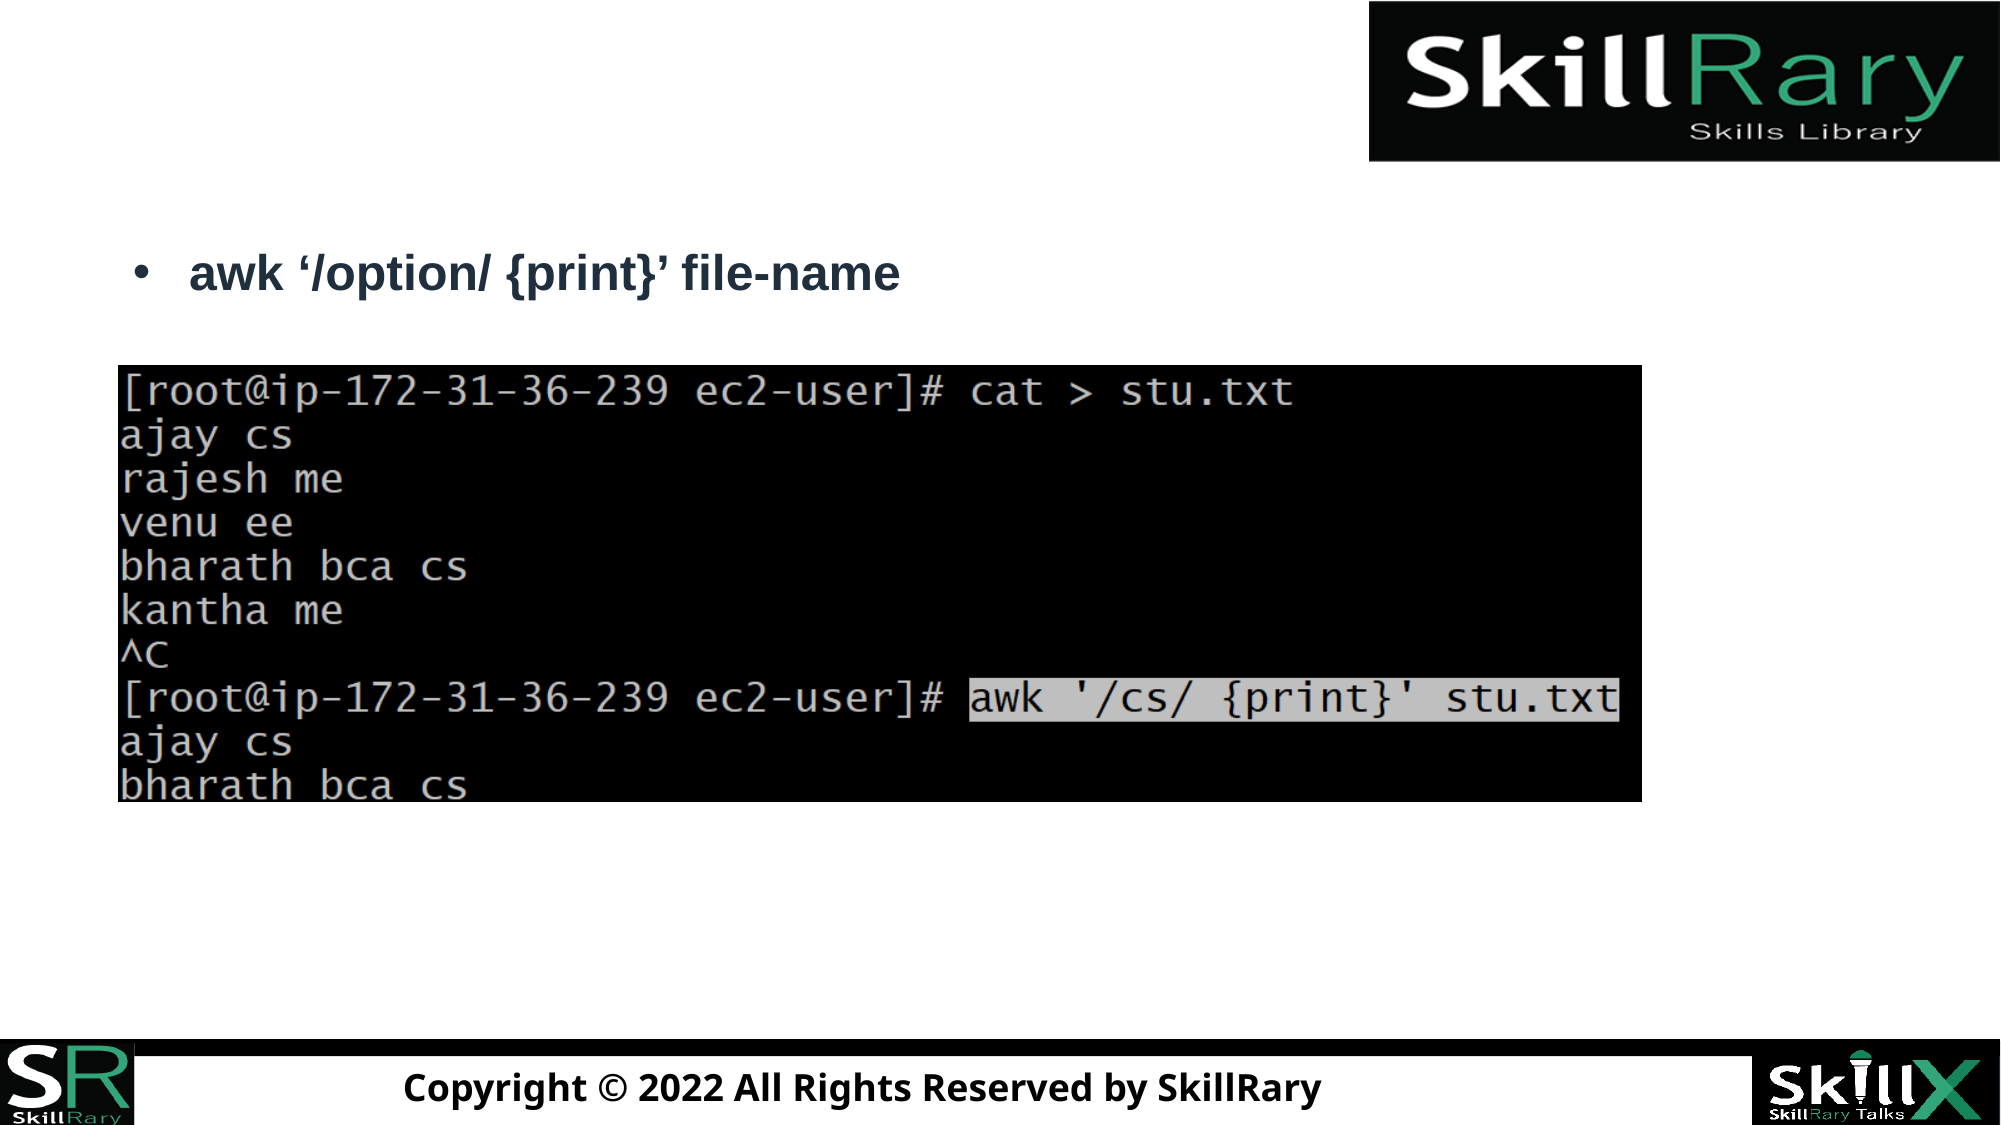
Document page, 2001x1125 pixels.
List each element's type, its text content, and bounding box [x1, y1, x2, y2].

picture [117, 365, 1643, 802]
picture [1752, 1041, 1996, 1125]
picture [0, 1034, 136, 1125]
picture [1369, 0, 2000, 245]
text_box awk ‘/option/ {print}’ file-name [118, 233, 1138, 309]
